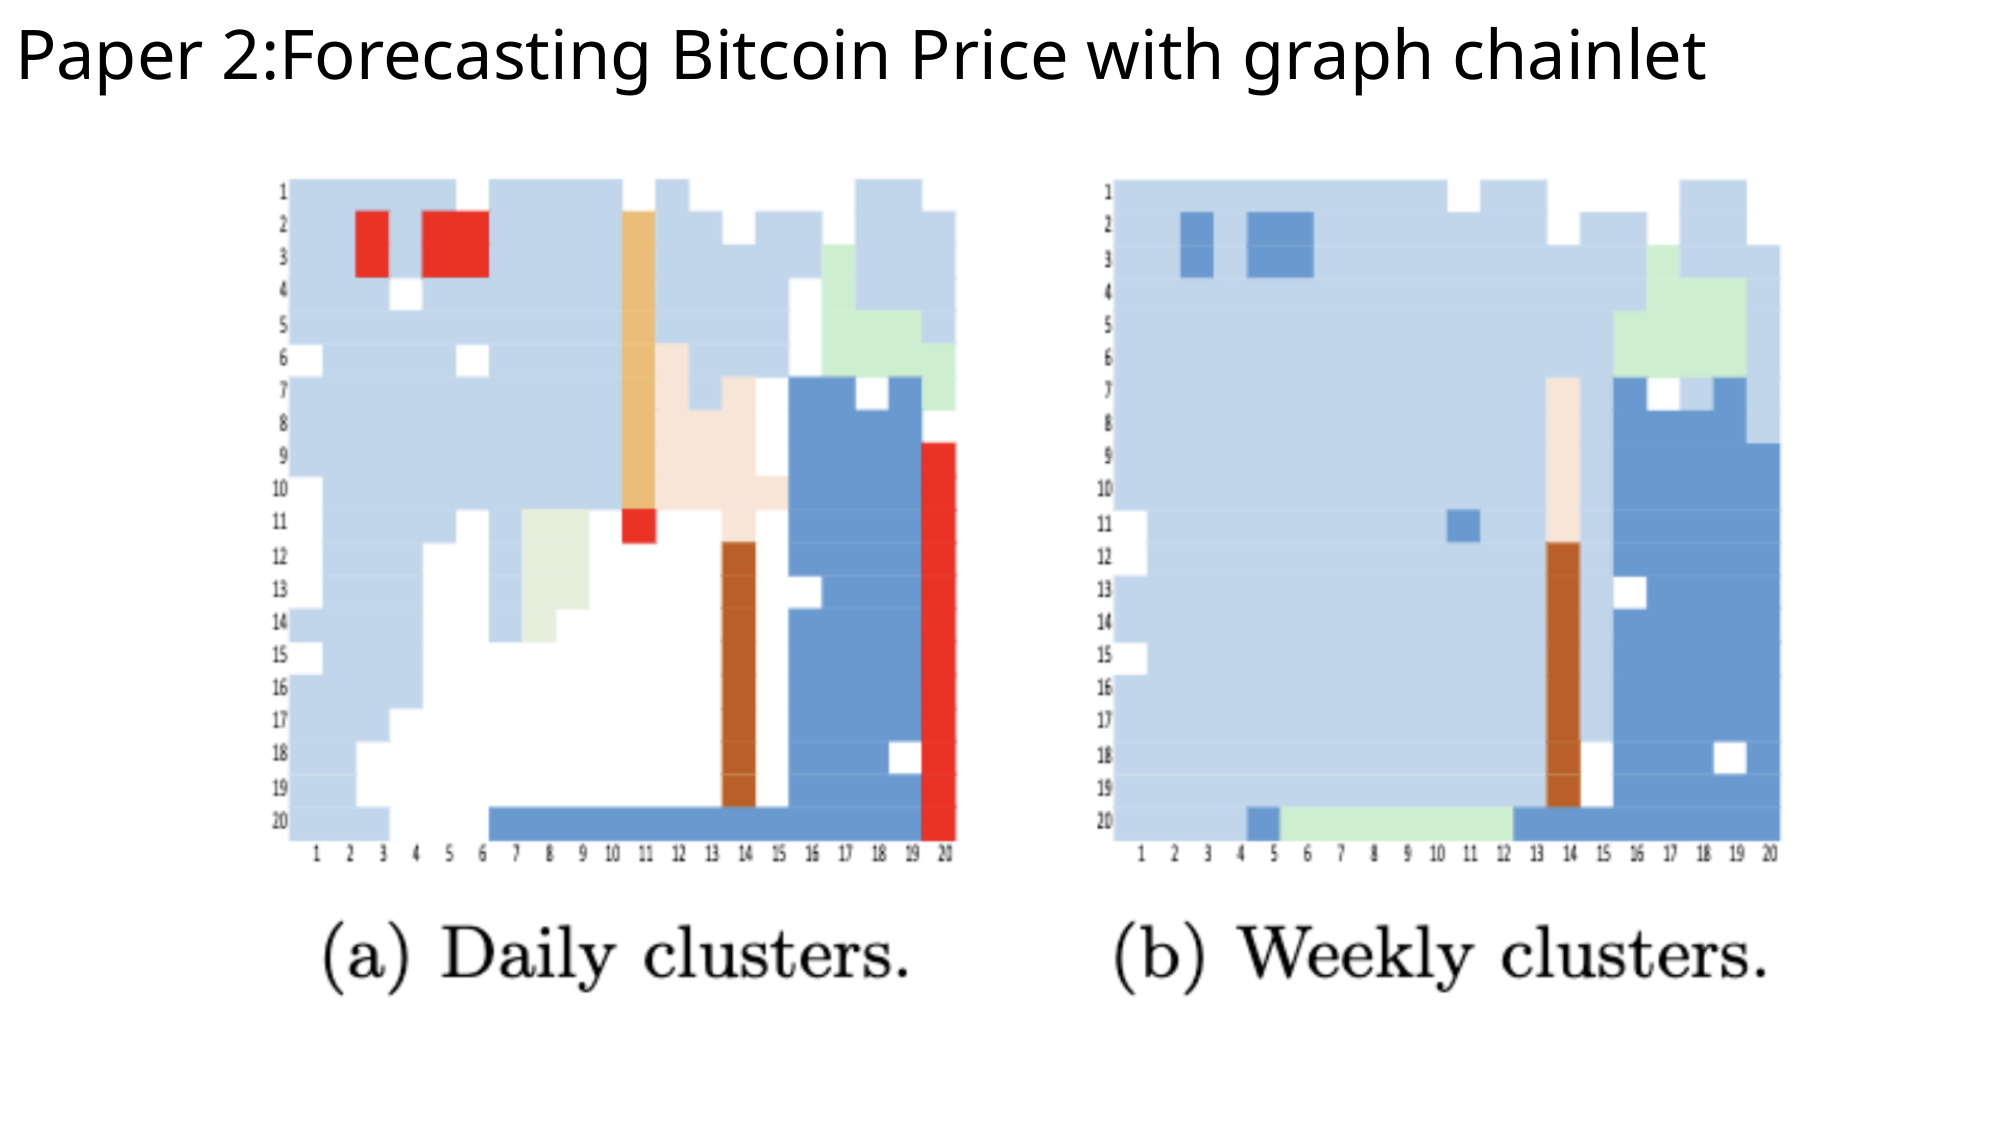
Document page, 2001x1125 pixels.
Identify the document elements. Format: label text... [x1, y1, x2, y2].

title Paper 2:Forecasting Bitcoin Price with graph chainlet [0, 3, 1725, 112]
picture [196, 146, 1804, 1022]
